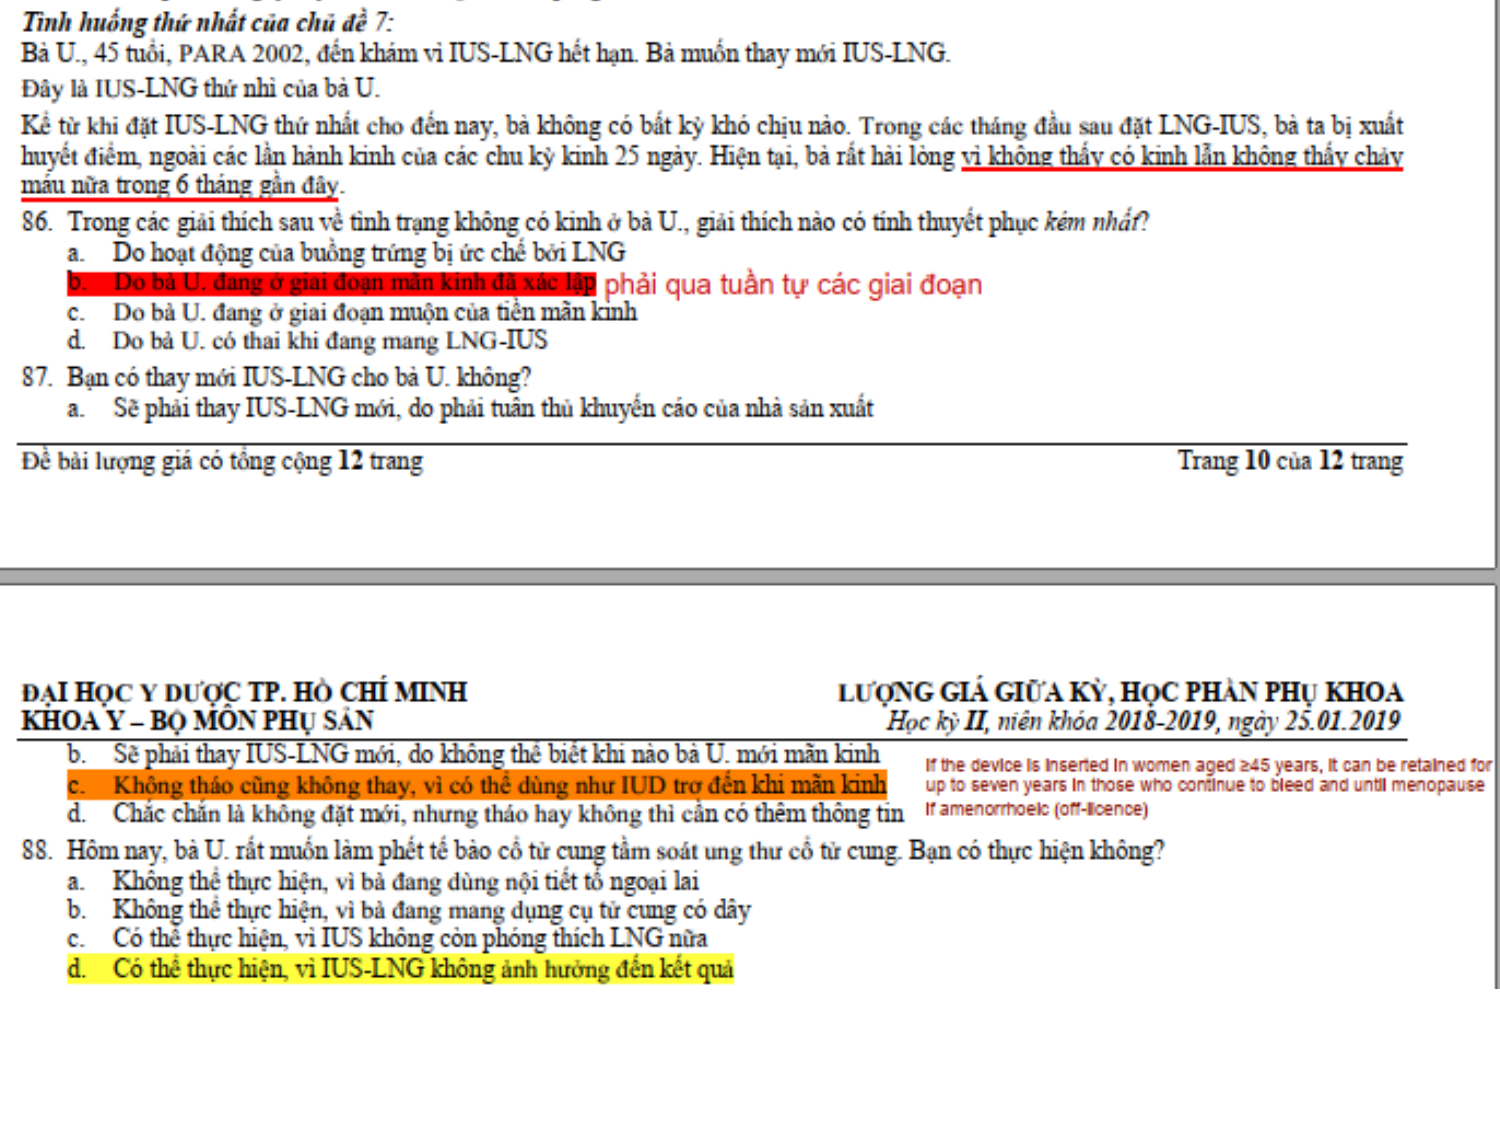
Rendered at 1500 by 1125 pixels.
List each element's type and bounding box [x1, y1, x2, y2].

picture [0, 0, 1500, 989]
